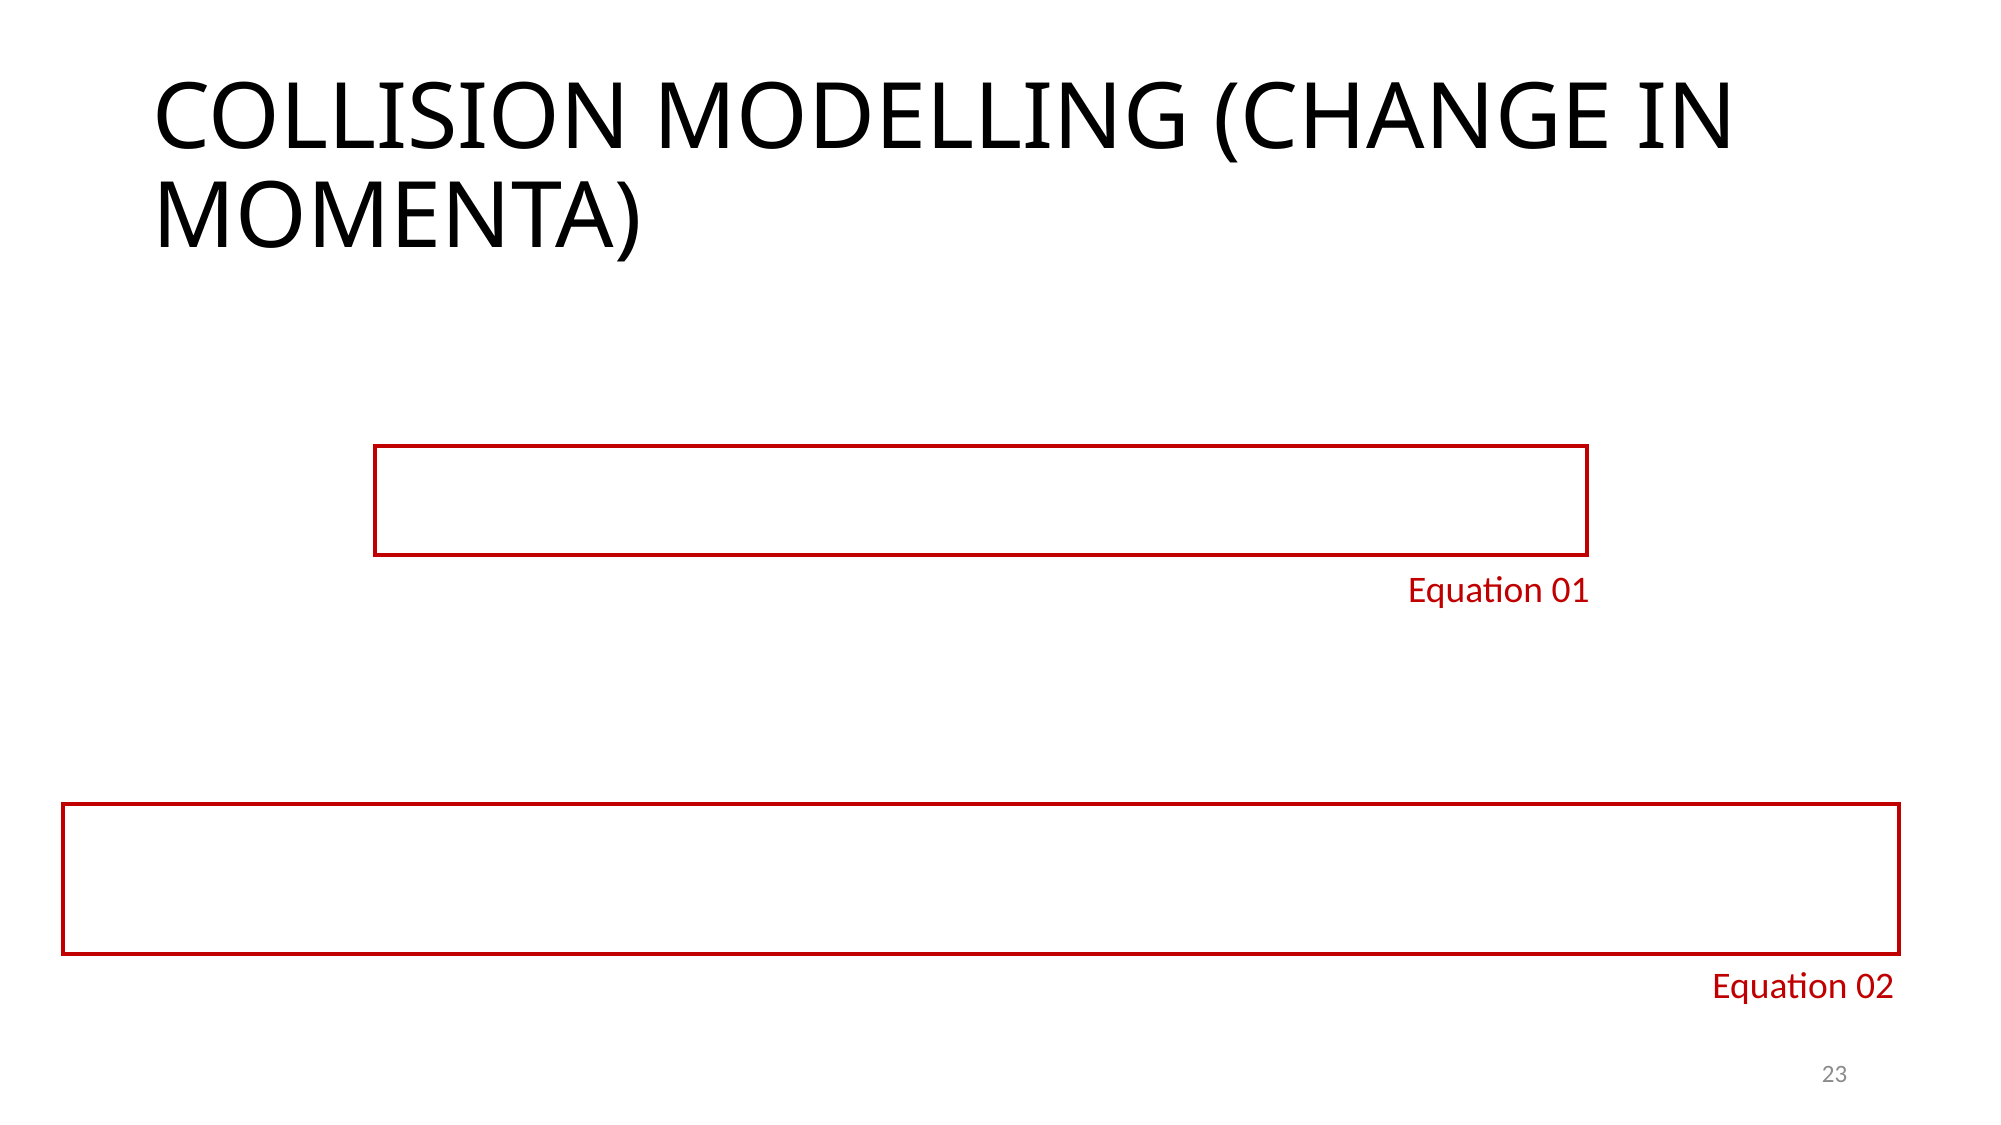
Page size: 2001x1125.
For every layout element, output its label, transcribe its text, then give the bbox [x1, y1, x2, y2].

text_box [374, 445, 1588, 556]
slide_number 23 [1412, 1042, 1863, 1103]
text_box [62, 803, 1900, 955]
title COLLISION MODELLING (CHANGE IN MOMENTA) [137, 59, 1863, 278]
text_box Equation 01 [1393, 557, 1676, 617]
text_box Equation 02 [1697, 954, 1980, 1014]
